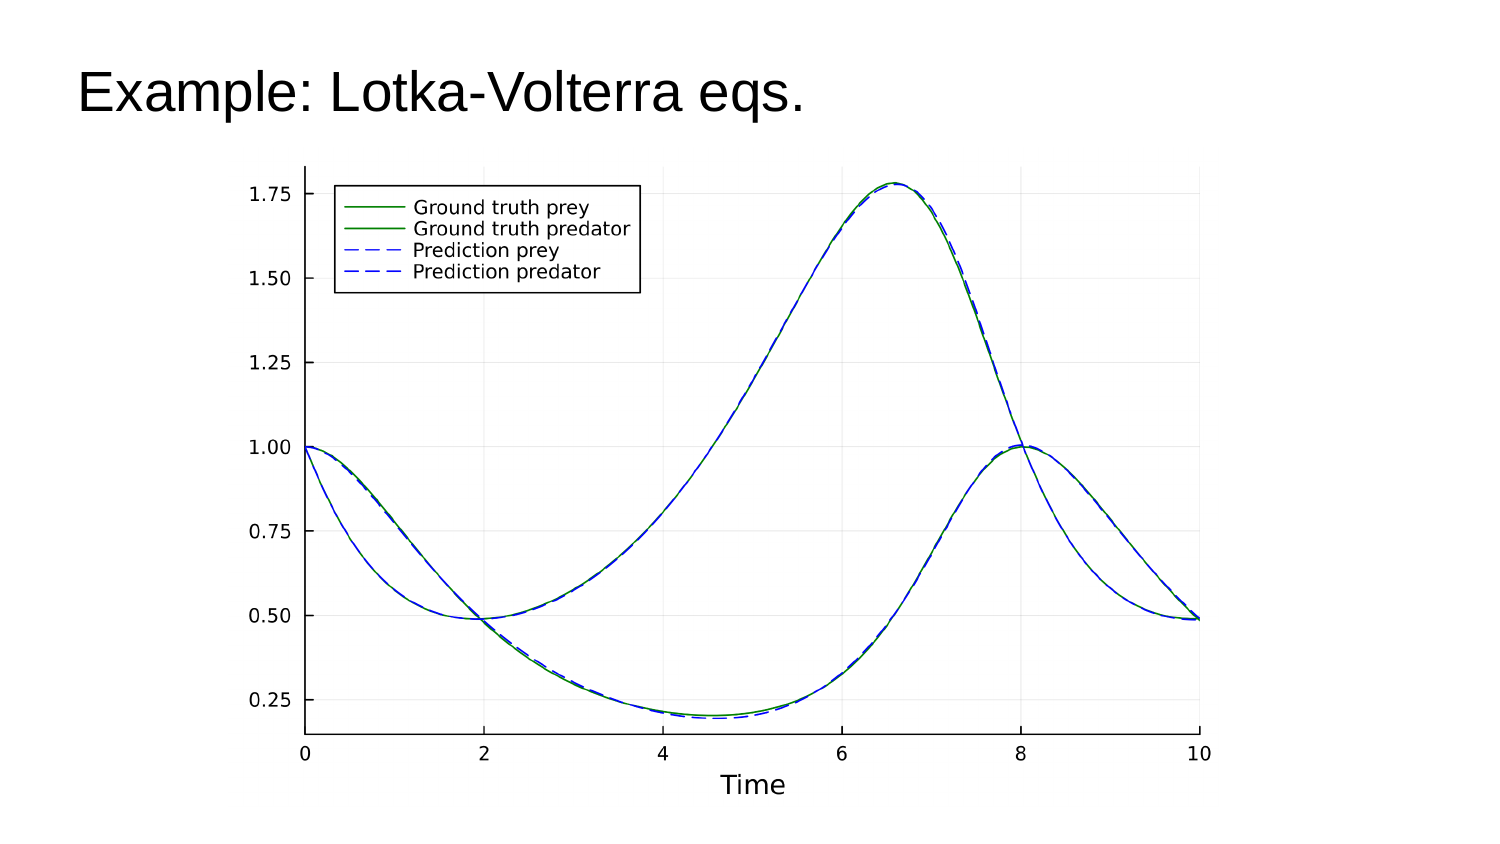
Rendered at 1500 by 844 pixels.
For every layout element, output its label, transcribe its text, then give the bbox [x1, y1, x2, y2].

title Example: Lotka-Volterra eqs. [62, 40, 1461, 135]
picture [228, 147, 1219, 808]
